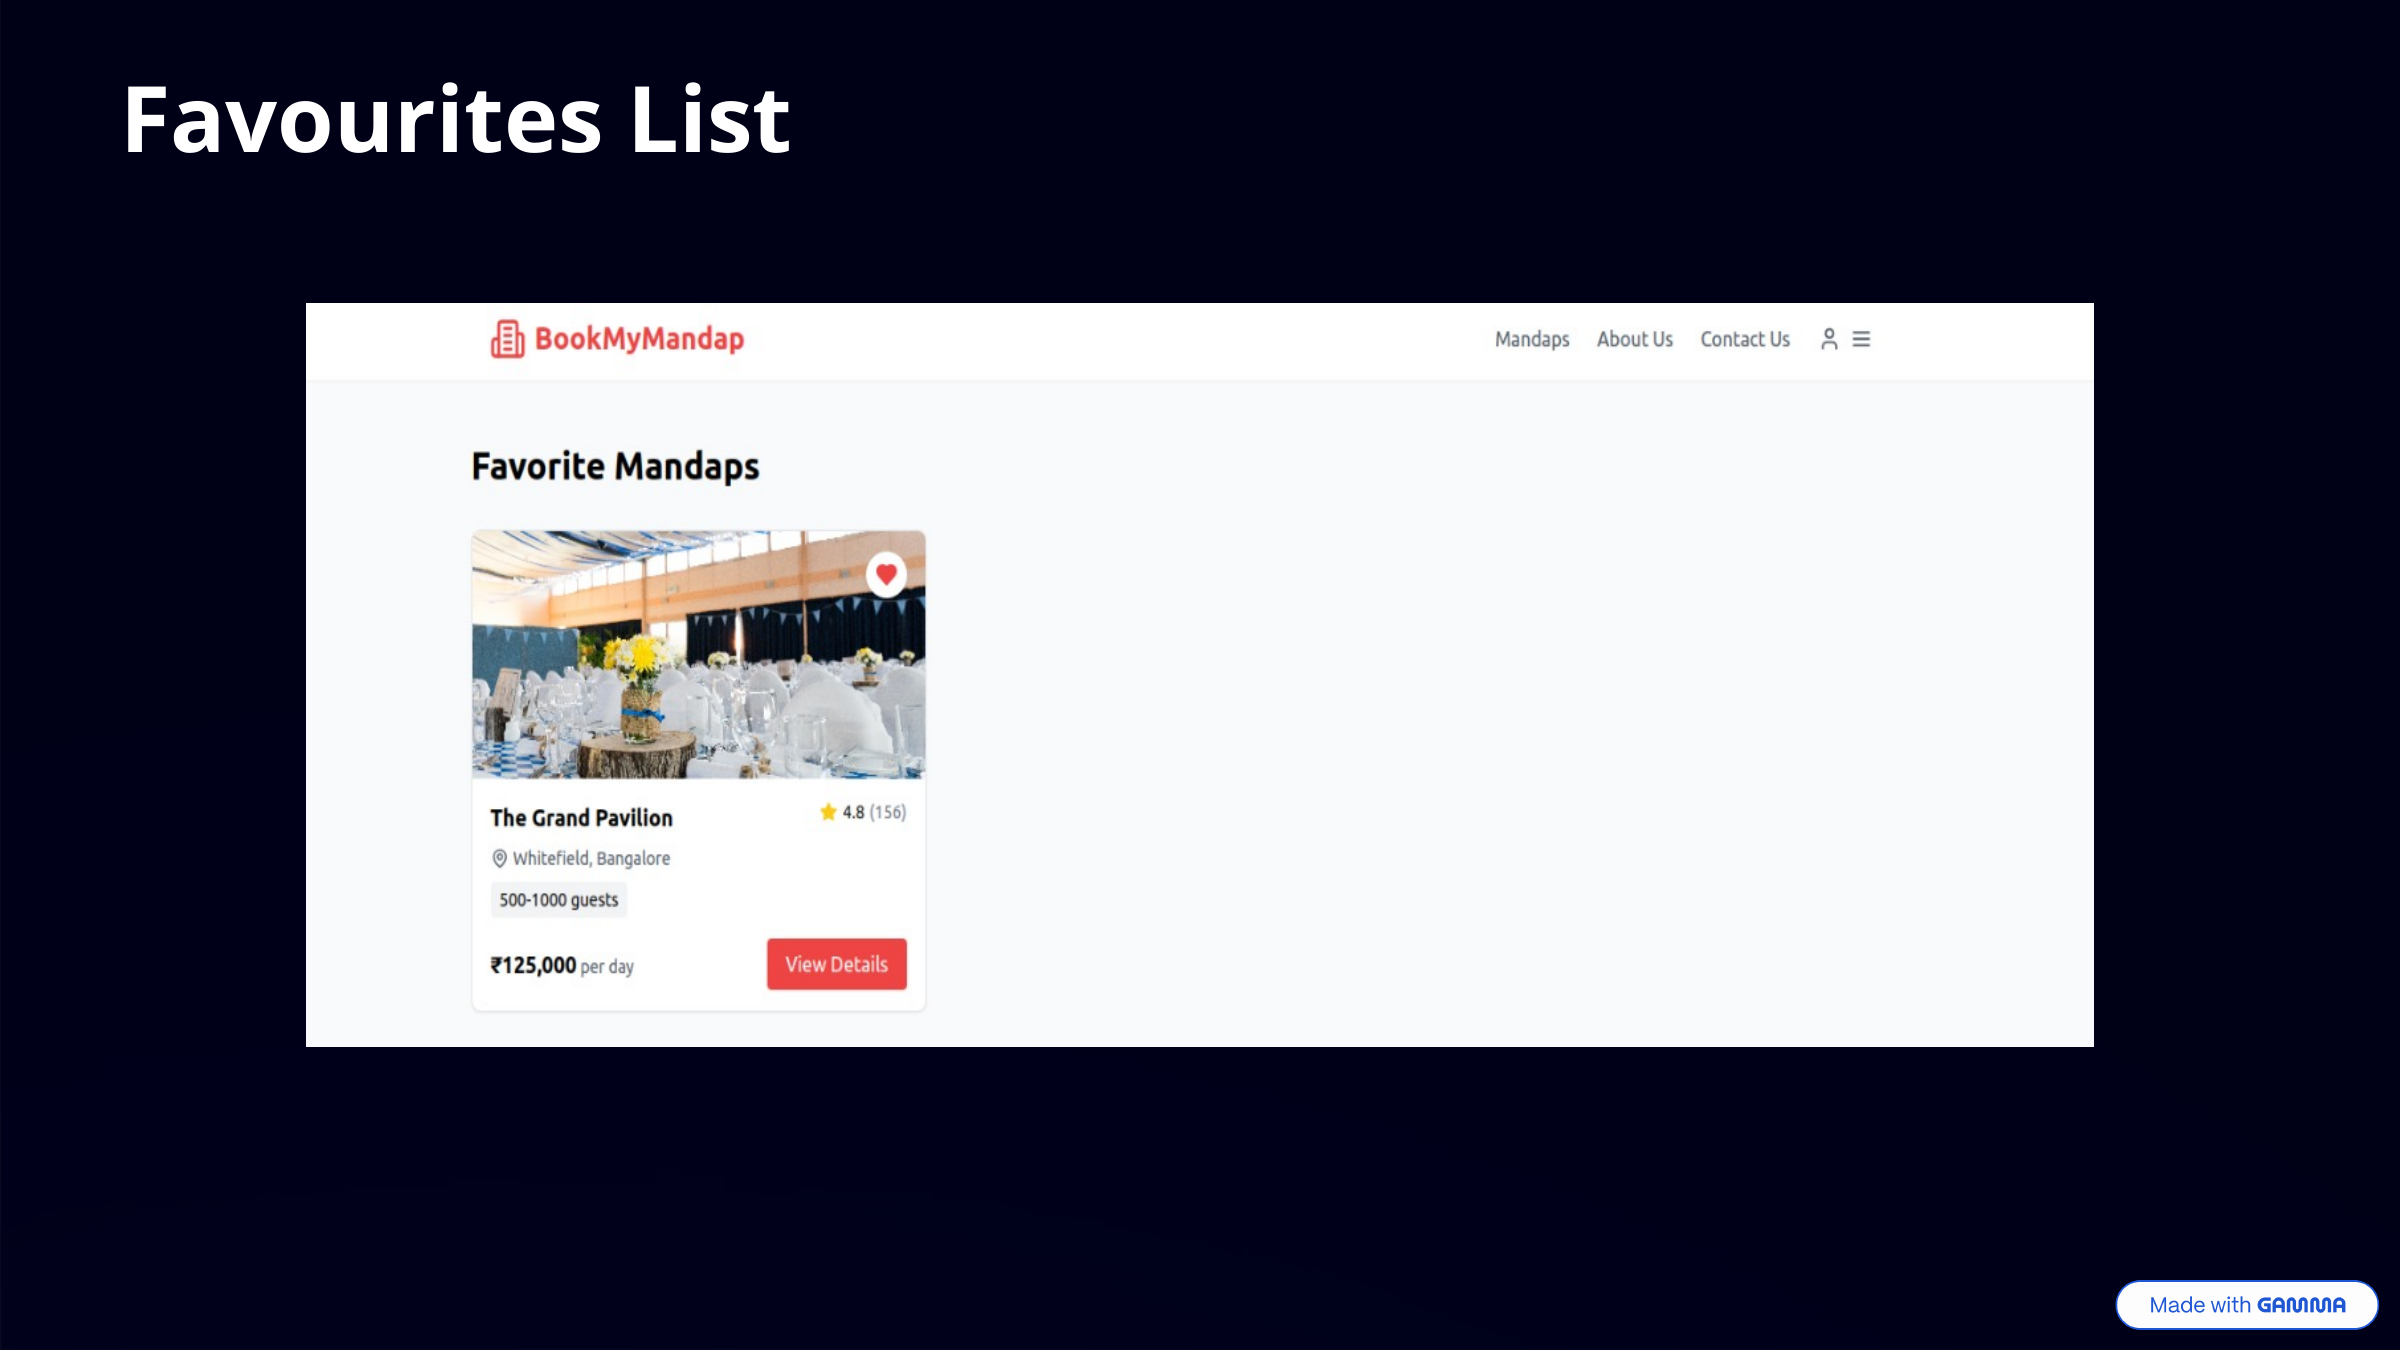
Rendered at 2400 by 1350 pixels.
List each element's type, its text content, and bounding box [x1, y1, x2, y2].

text_box Favourites List [119, 53, 2280, 178]
picture [306, 303, 2094, 1047]
picture [2106, 1271, 2389, 1339]
